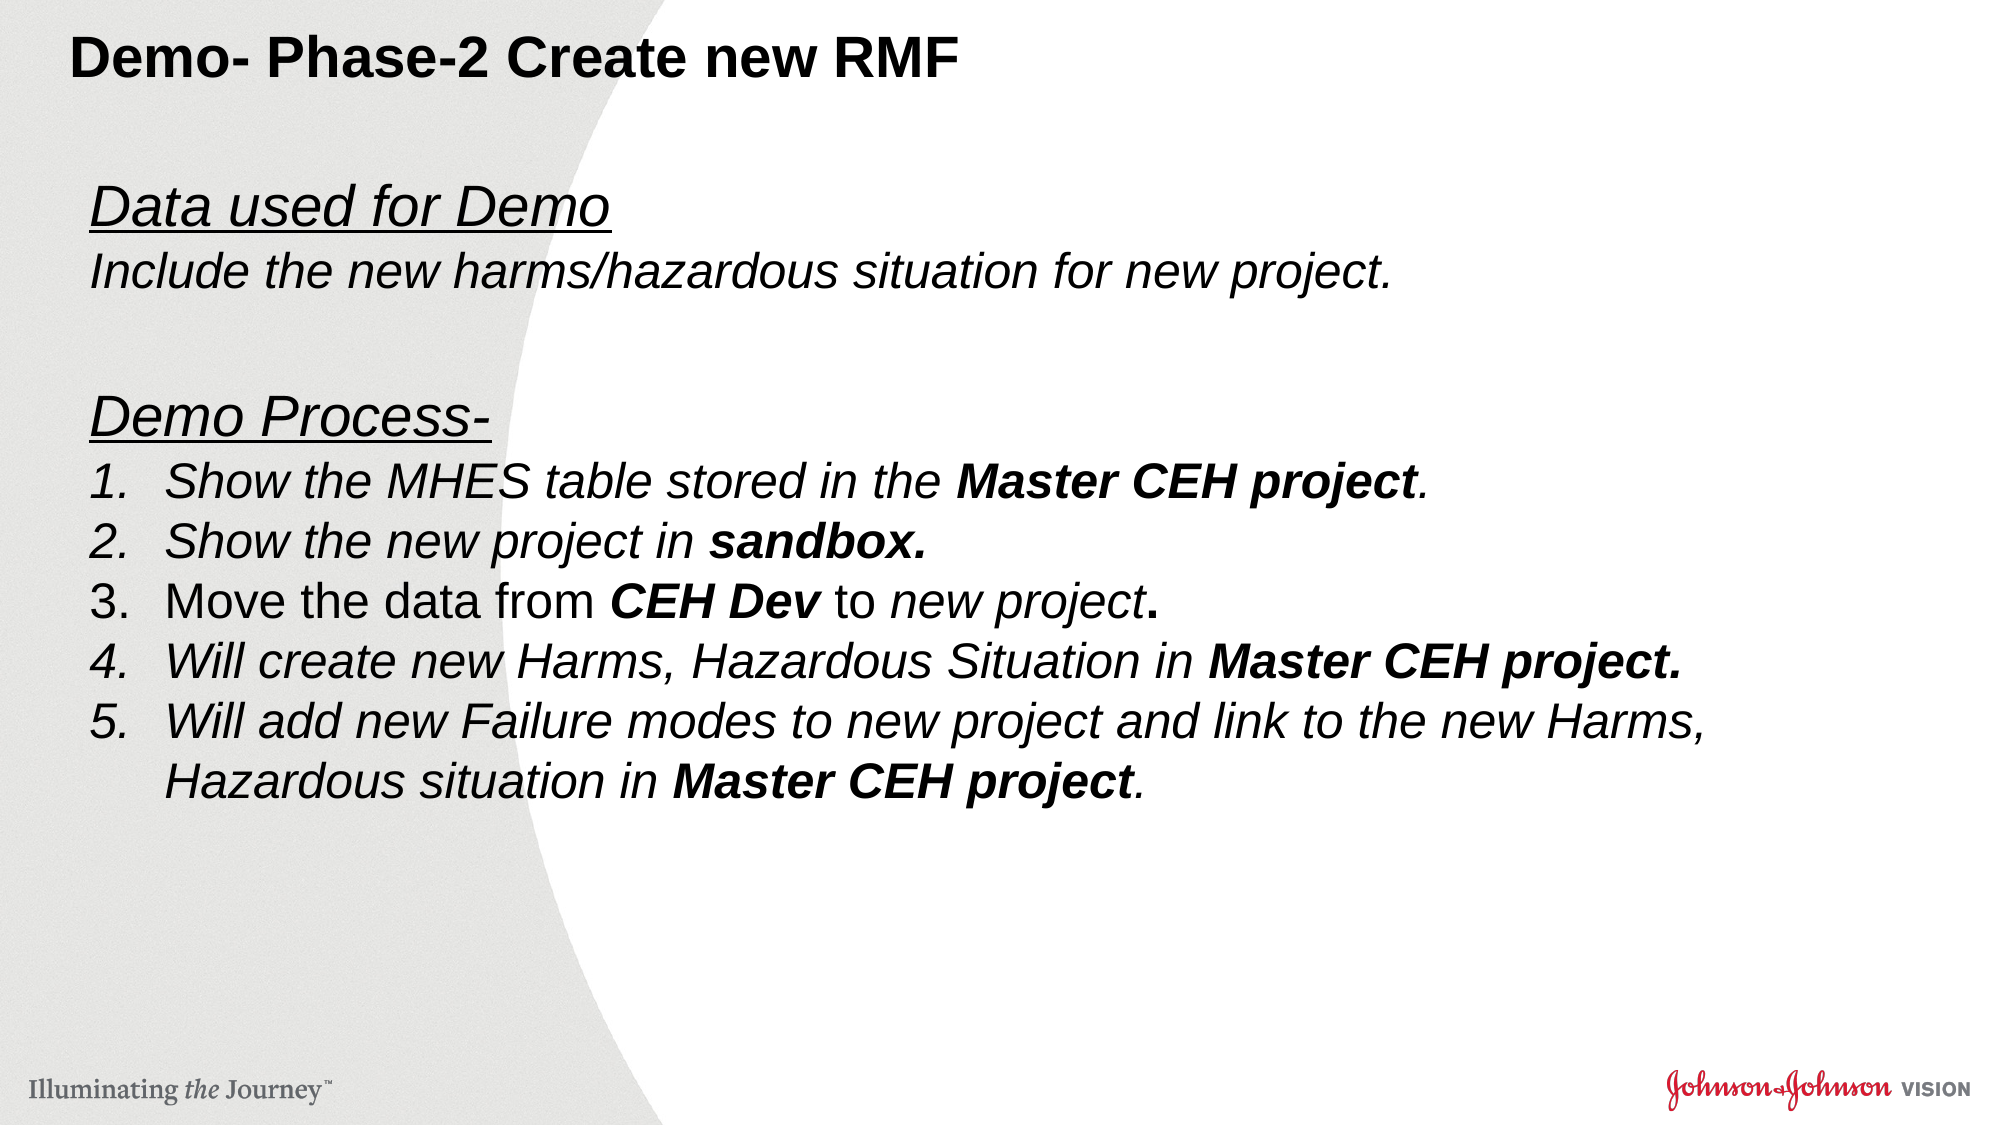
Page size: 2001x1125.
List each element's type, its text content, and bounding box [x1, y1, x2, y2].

picture [0, 0, 667, 1125]
text_box Demo- Phase-2 Create new RMF [54, 19, 1961, 133]
text_box Data used for Demo Include the new harms/hazardous situation for new project. Demo Process- Show the MHES table stored in the Master CEH project. Show the new project in sandbox. Move the data from CEH Dev to new project. Will create new Harms, Hazardous Situation in Master CEH project. Will add new Failure modes to new project and link to the new Harms, Hazardous situation in Master CEH project. [74, 160, 1815, 816]
picture [1665, 1067, 1972, 1113]
